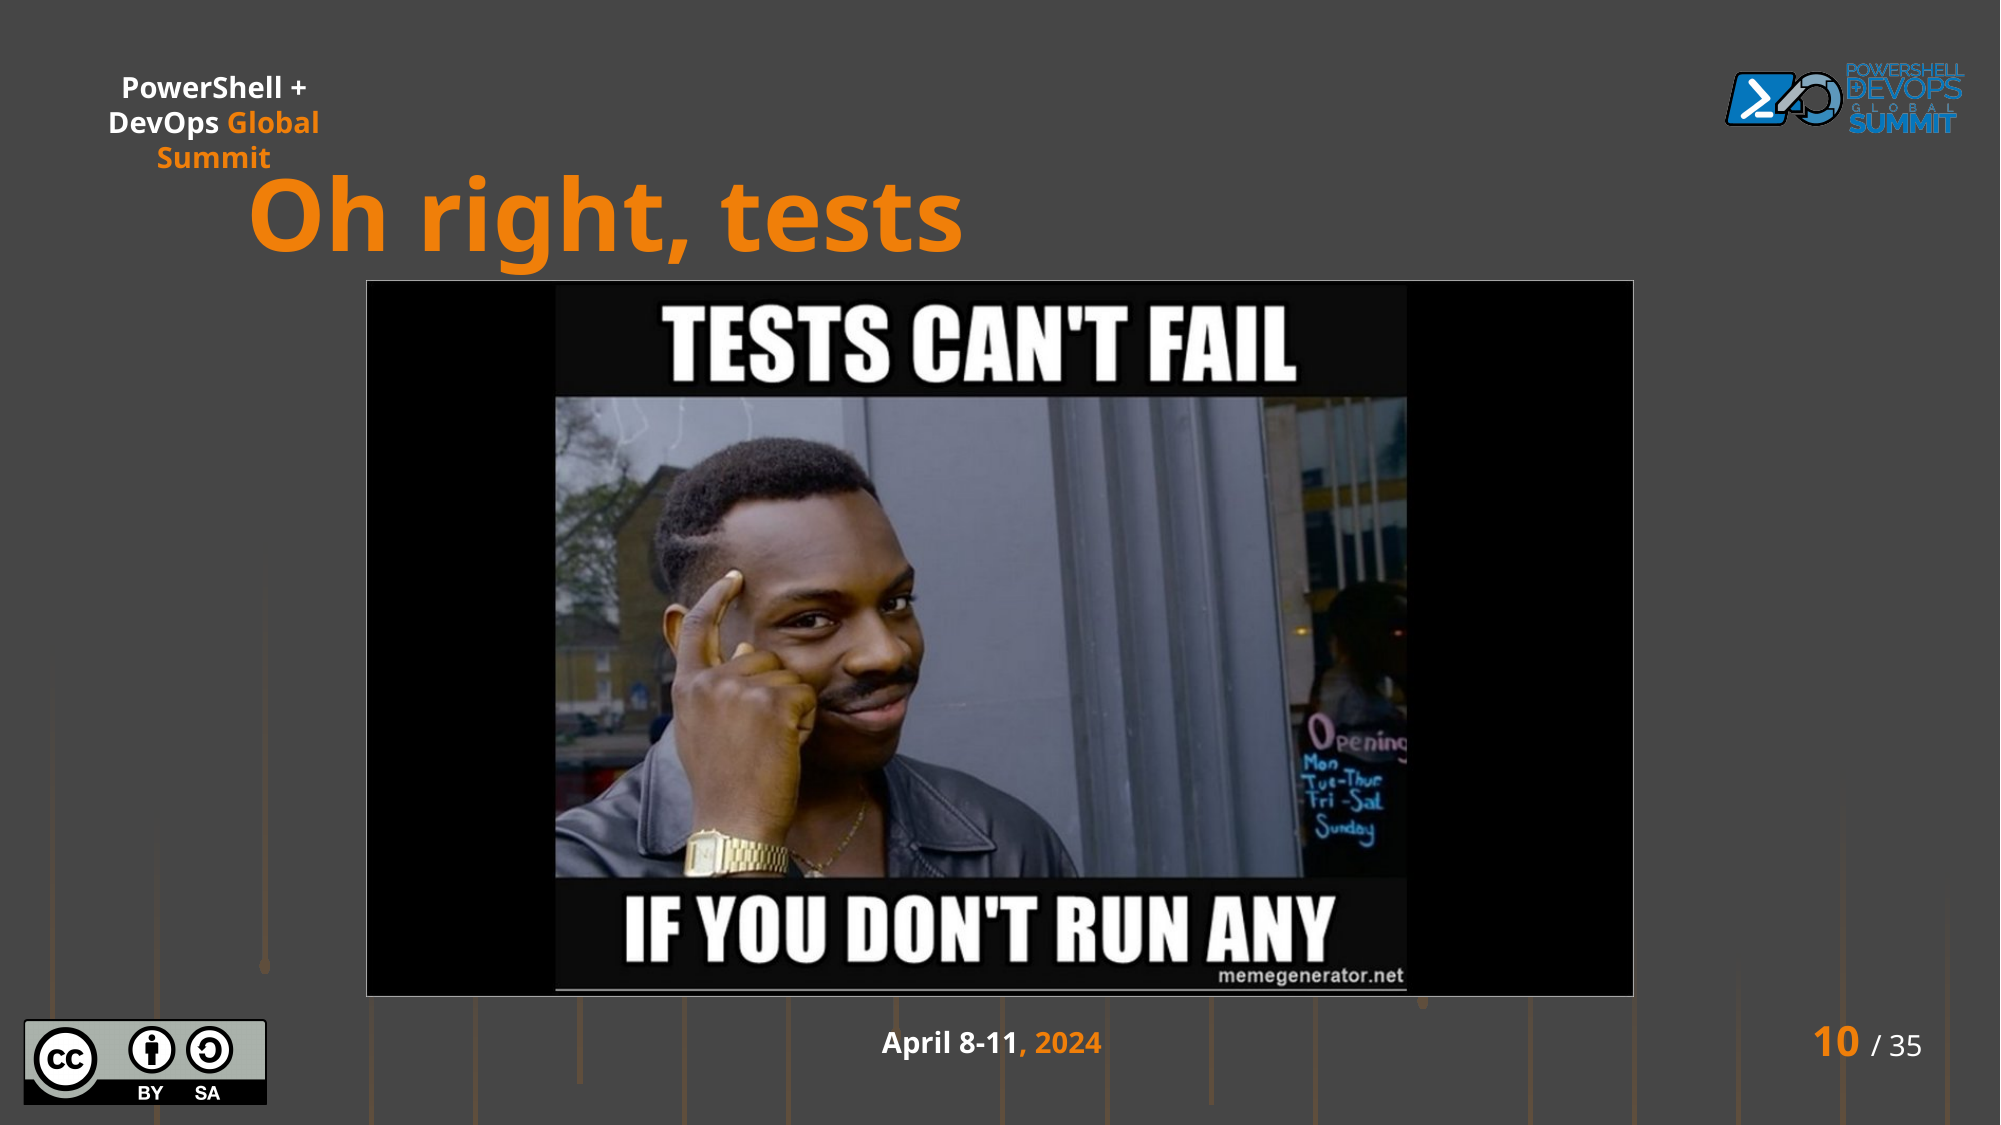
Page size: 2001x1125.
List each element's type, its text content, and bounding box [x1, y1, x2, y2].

picture [23, 1019, 267, 1105]
picture [1725, 61, 1965, 139]
picture [366, 280, 1634, 997]
text_box Oh right, tests [231, 144, 1769, 279]
